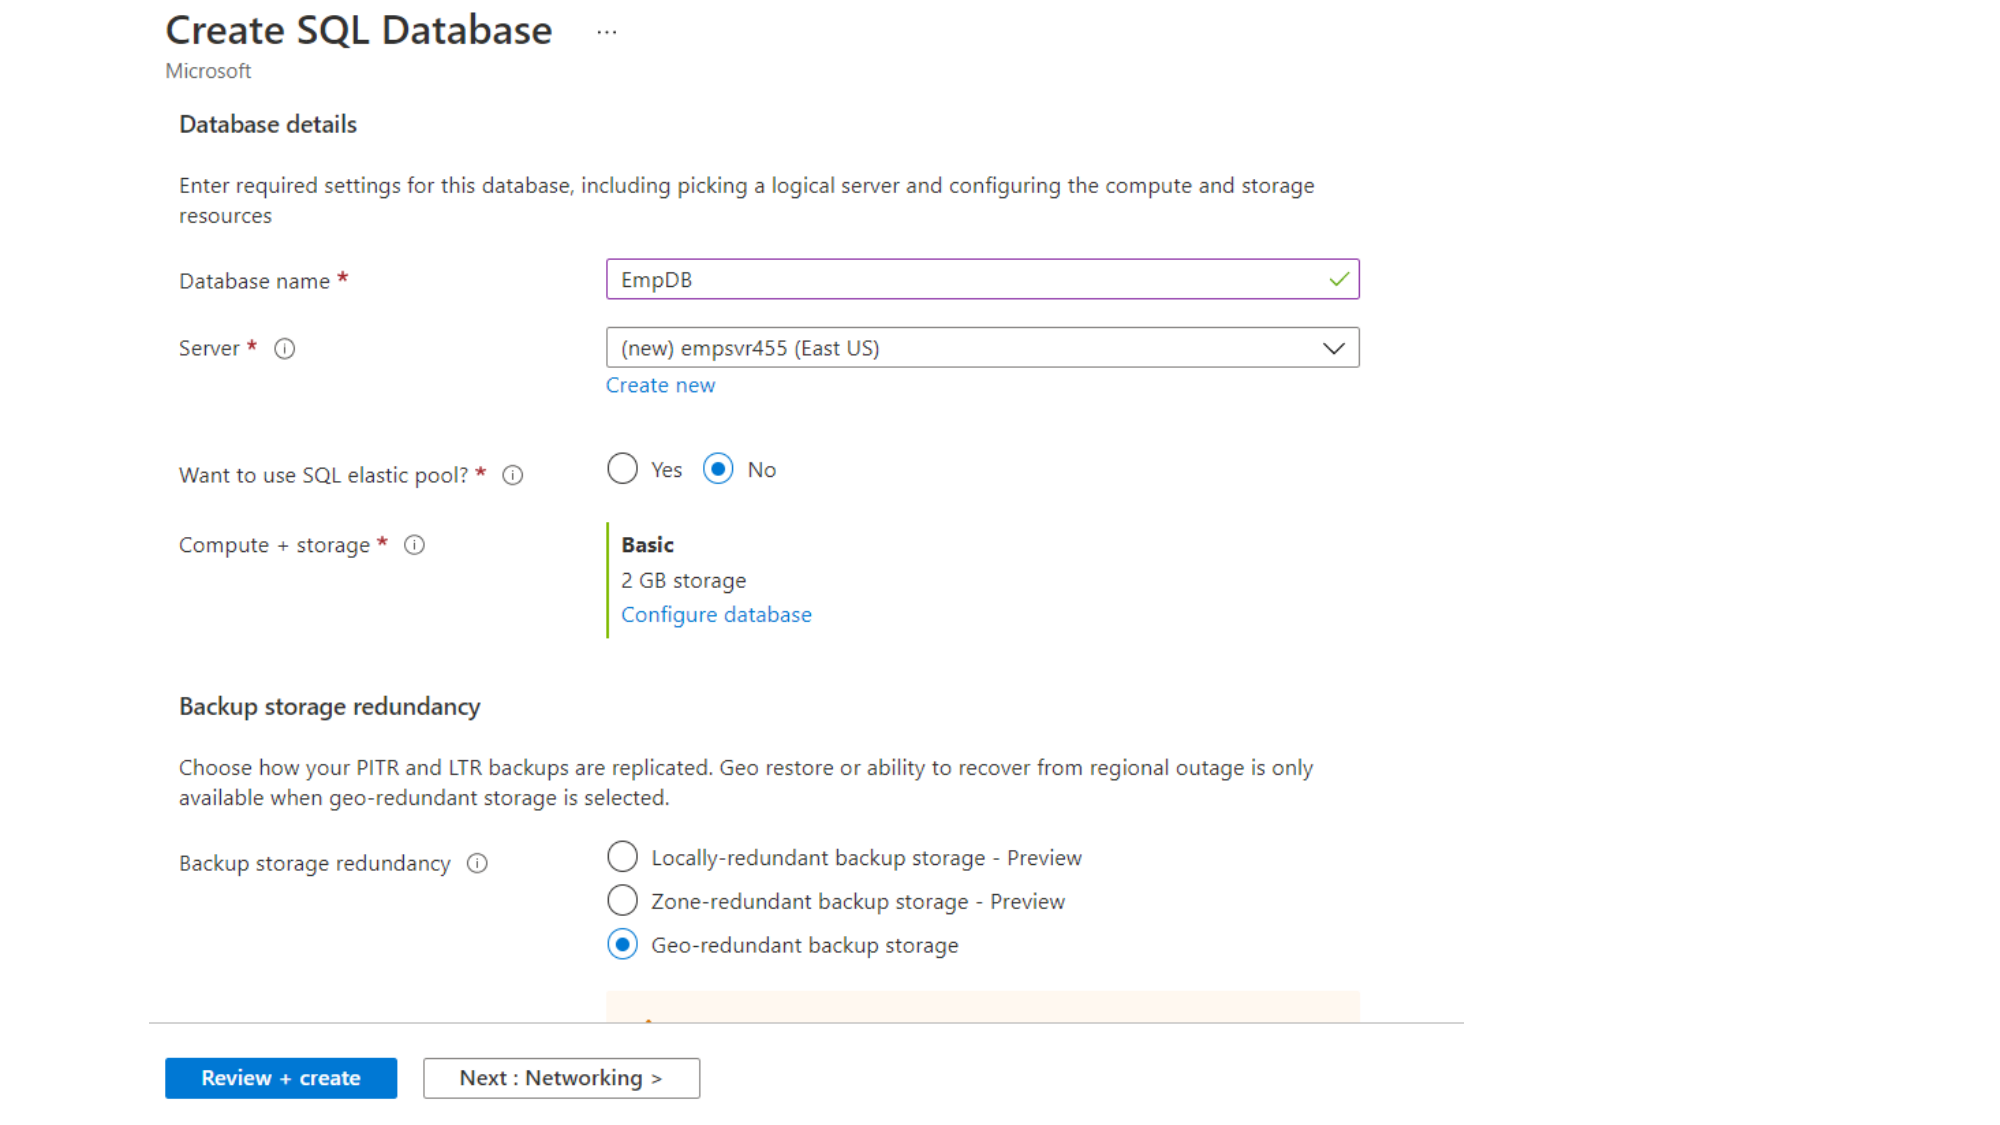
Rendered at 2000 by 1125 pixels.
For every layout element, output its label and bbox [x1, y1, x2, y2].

picture [148, 0, 1465, 1125]
